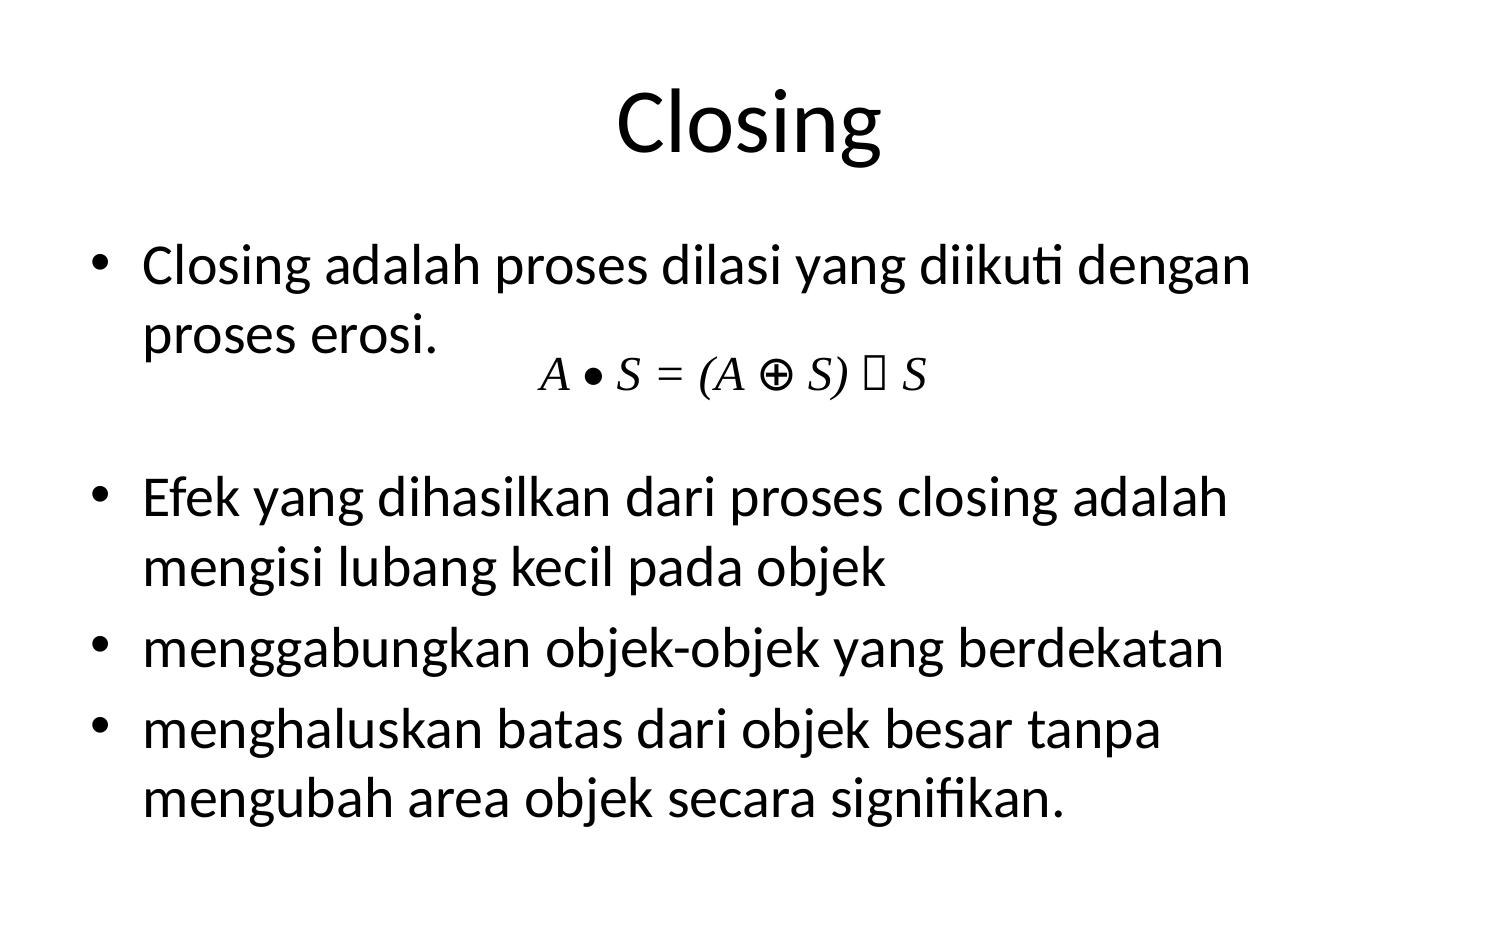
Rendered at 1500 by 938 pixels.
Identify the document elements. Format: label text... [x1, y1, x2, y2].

text_box A • S = (A ⊕ S)  S [525, 334, 942, 408]
list Closing adalah proses dilasi yang diikuti dengan proses erosi. Efek yang dihasilkan dari proses closing adalah mengisi lubang kecil pada objek menggabungkan objek-objek yang berdekatan menghaluskan batas dari objek besar tanpa mengubah area objek secara signifikan. [75, 218, 1425, 838]
title Closing [75, 37, 1425, 194]
